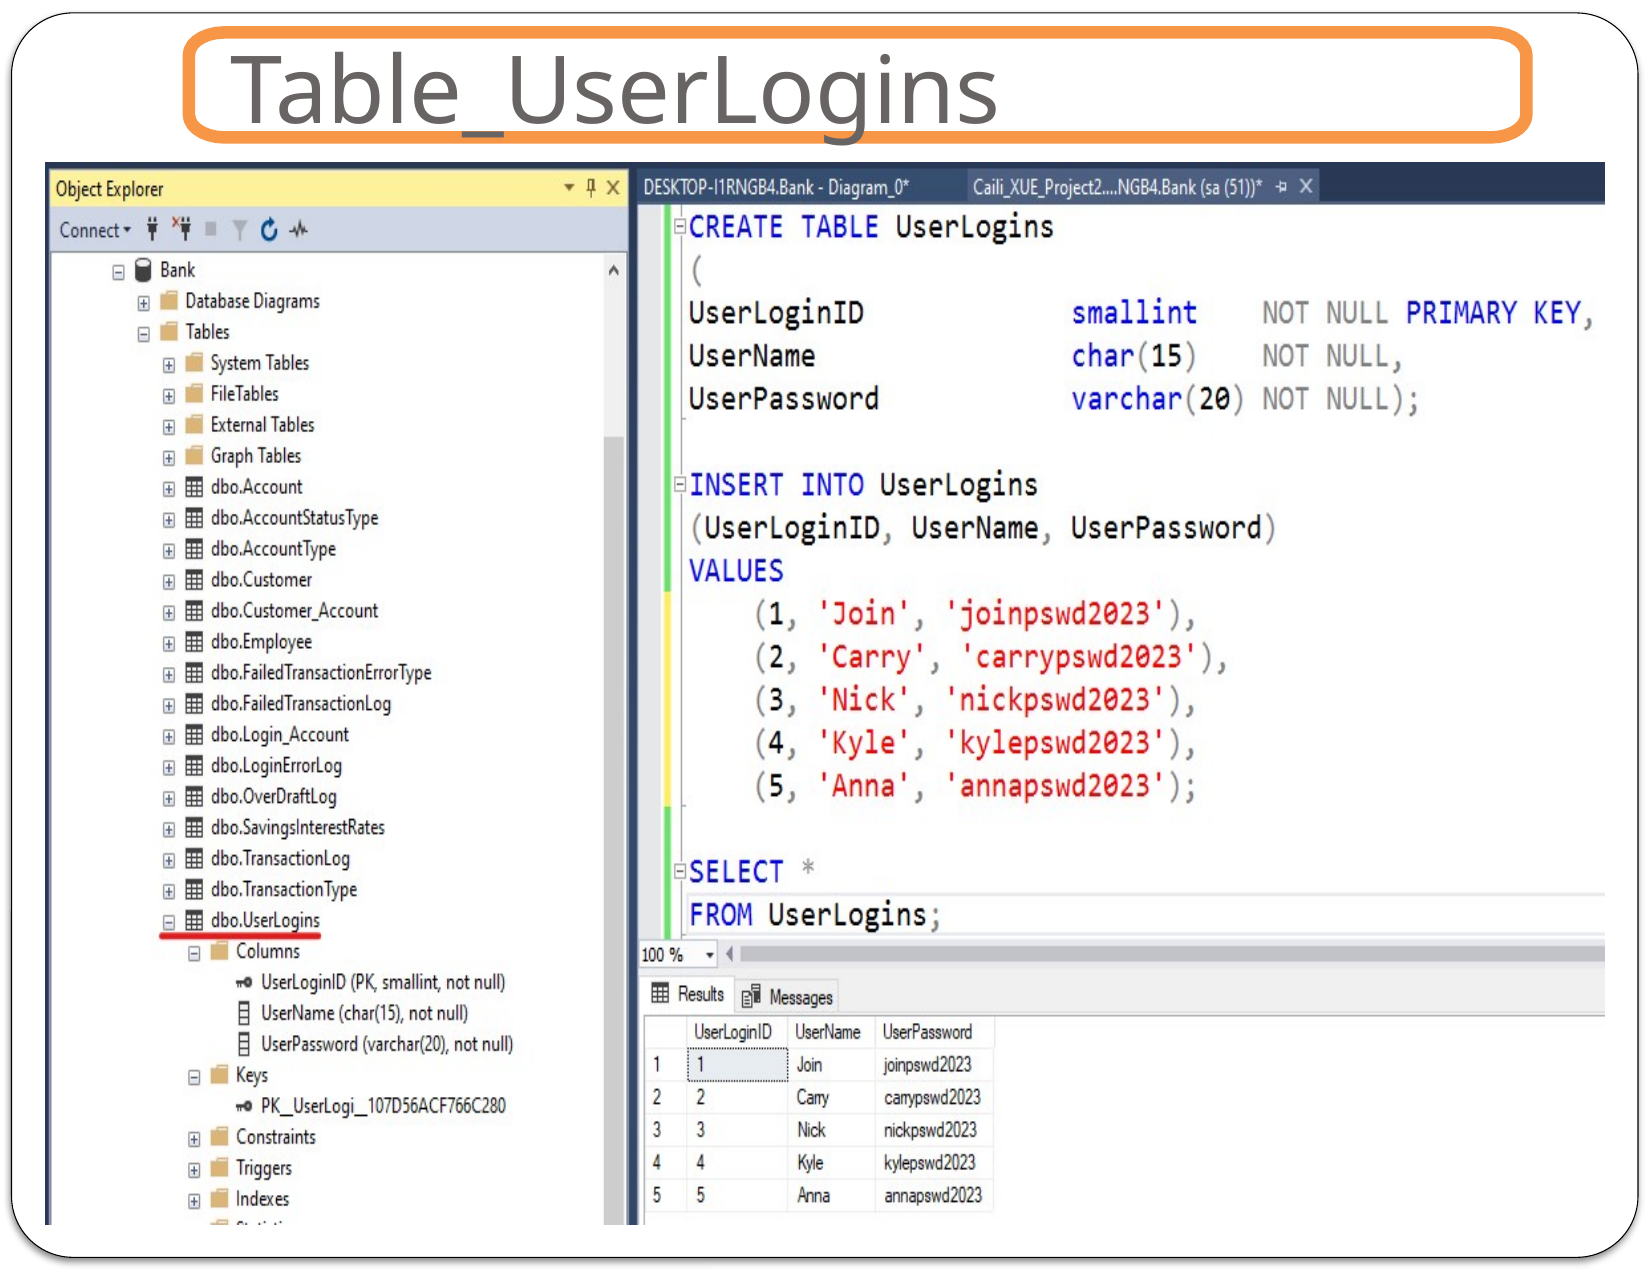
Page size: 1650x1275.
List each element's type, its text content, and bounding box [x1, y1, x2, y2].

text_box [188, 32, 228, 138]
title Table_UserLogins [228, 0, 1488, 142]
text_box [1488, 32, 1527, 138]
picture [45, 162, 1605, 1226]
